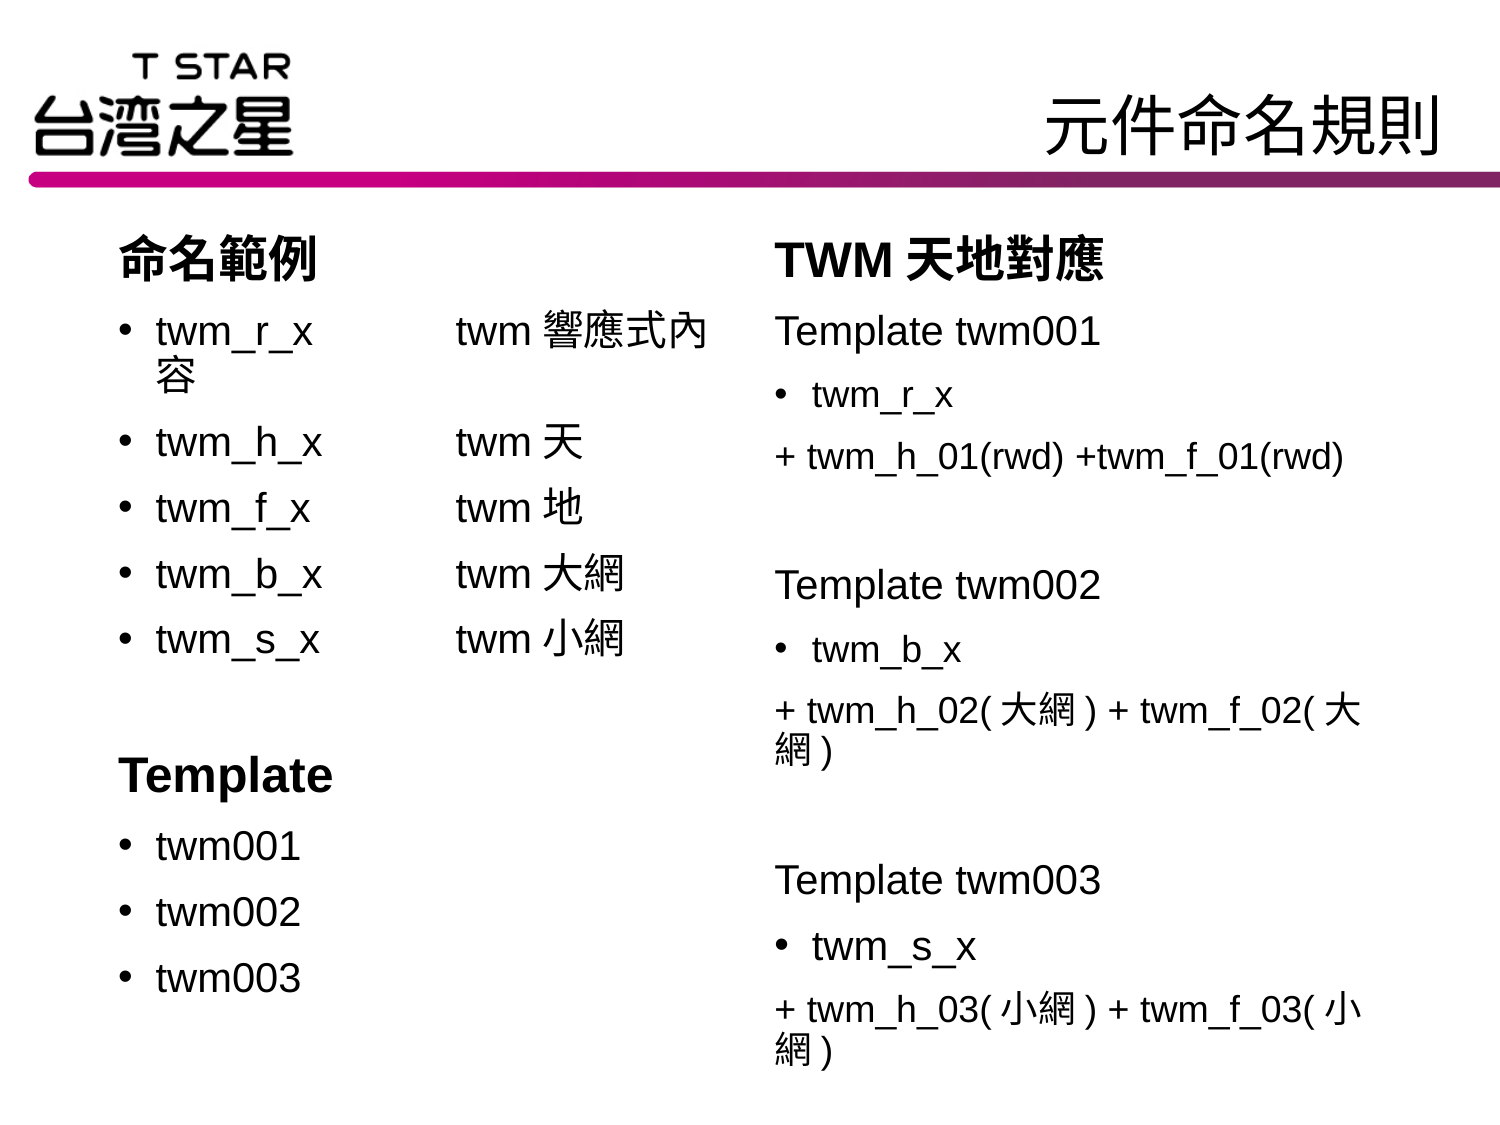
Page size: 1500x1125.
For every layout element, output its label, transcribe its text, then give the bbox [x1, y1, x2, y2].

picture [11, 42, 1500, 209]
list 命名範例 twm_r_x twm響應式內容 twm_h_x twm天 twm_f_x twm地 twm_b_x twm大網 twm_s_x twm小網 Template twm001 twm002 twm003 [103, 227, 741, 1059]
list TWM天地對應 Template twm001 twm_r_x + twm_h_01(rwd) +twm_f_01(rwd) Template twm002 twm_b_x + twm_h_02(大網) + twm_f_02(大網) Template twm003 twm_s_x + twm_h_03(小網) + twm_f_03(小網) [759, 227, 1397, 1059]
title 元件命名規則 [370, 66, 1459, 192]
